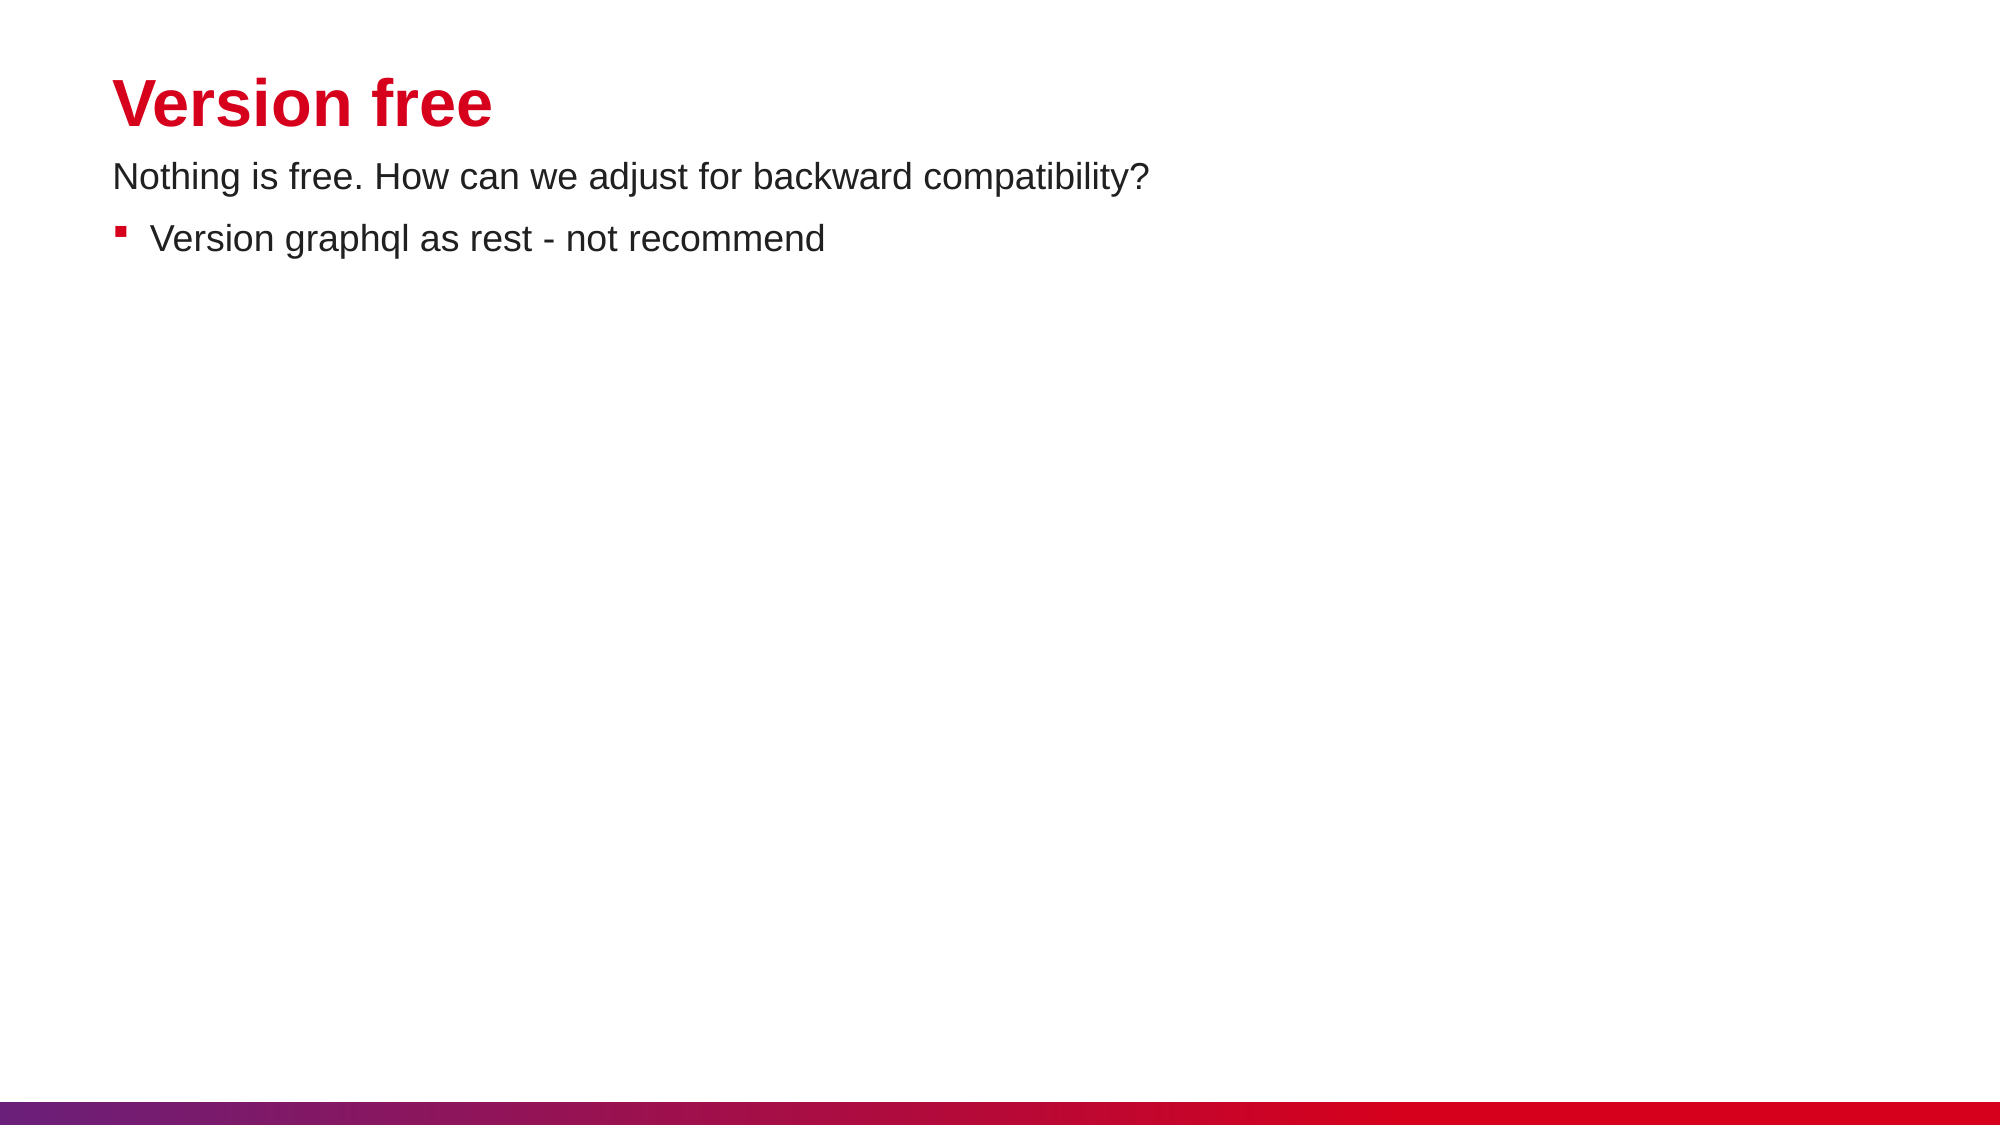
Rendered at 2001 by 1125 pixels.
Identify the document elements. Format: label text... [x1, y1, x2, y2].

title Version free [97, 61, 1786, 150]
list Nothing is free. How can we adjust for backward compatibility? Version graphql as rest - not recommend [97, 149, 1746, 372]
